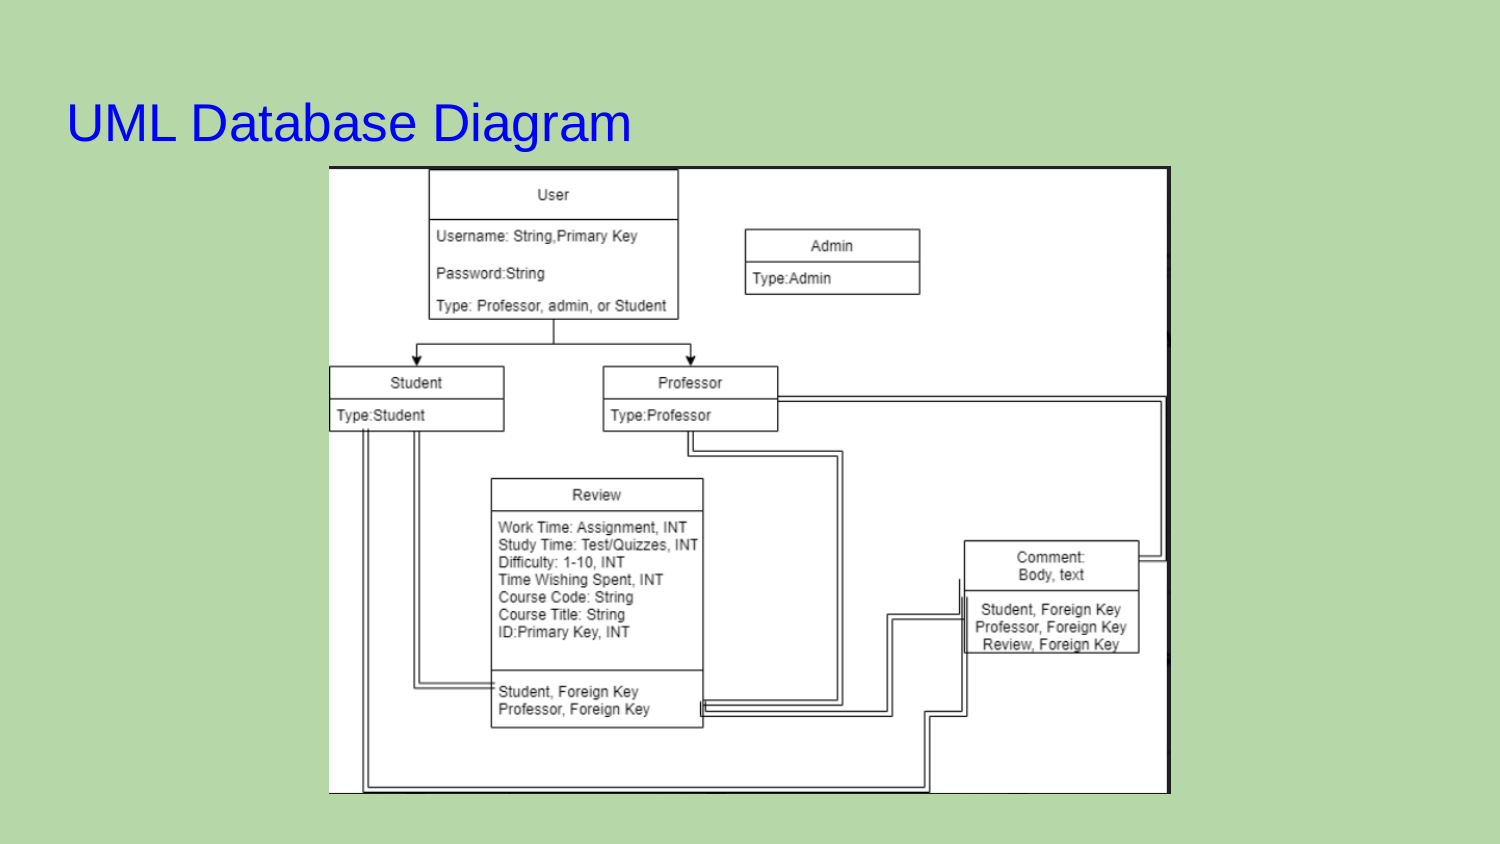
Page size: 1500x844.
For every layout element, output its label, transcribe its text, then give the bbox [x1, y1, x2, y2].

title UML Database Diagram [51, 72, 1449, 167]
picture [329, 166, 1171, 794]
